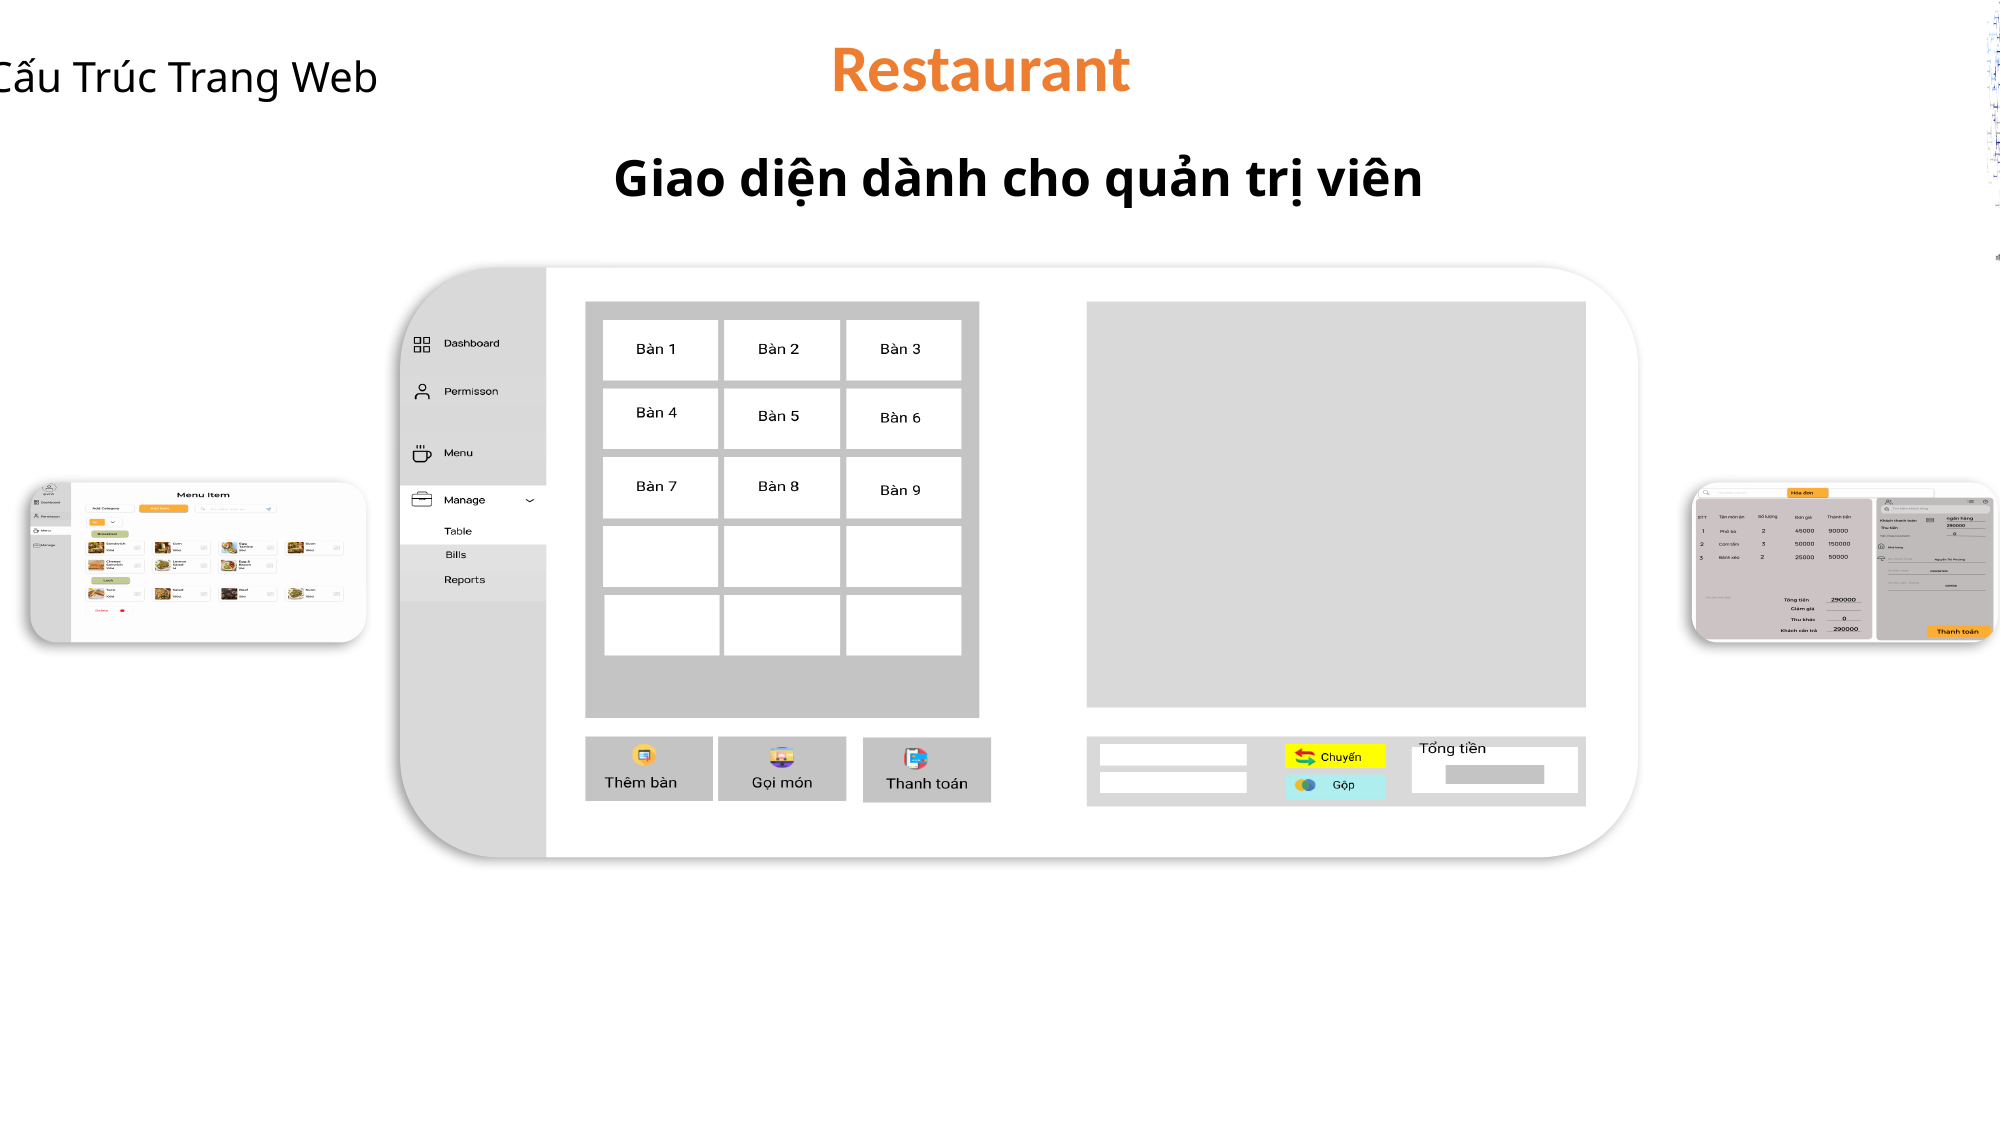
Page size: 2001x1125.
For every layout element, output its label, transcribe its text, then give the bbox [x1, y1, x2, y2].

text_box Cấu Trúc Trang Web [0, 42, 394, 108]
picture [400, 267, 1639, 858]
picture [1691, 482, 1998, 643]
picture [1987, 0, 2000, 270]
picture [30, 482, 367, 643]
text_box Giao diện dành cho quản trị viên [599, 138, 1439, 214]
text_box Restaurant [816, 17, 1263, 113]
